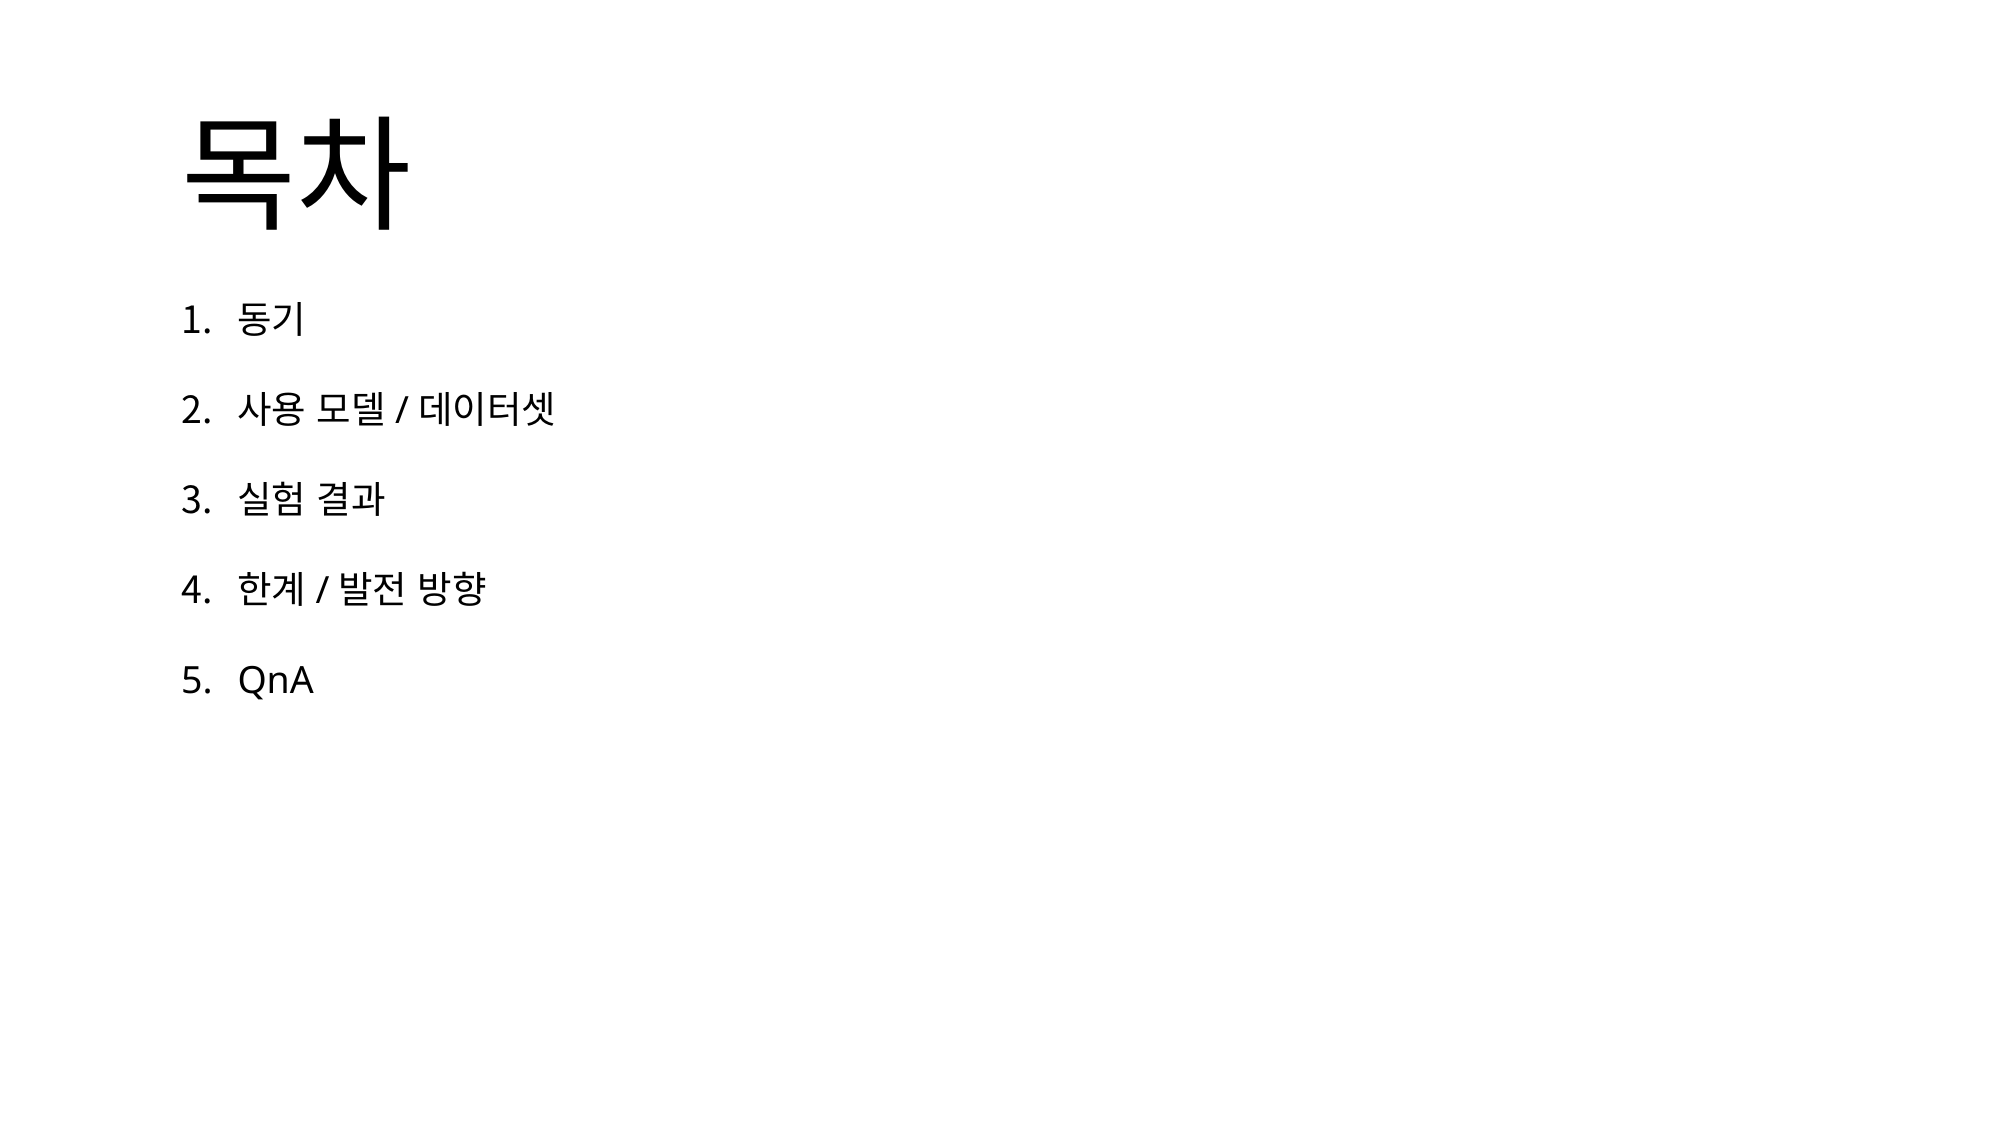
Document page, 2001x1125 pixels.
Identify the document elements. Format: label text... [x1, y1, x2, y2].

text_box 목차 [166, 87, 861, 253]
text_box 동기 사용 모델/데이터셋 실험 결과 한계/발전 방향 QnA [166, 288, 1211, 754]
